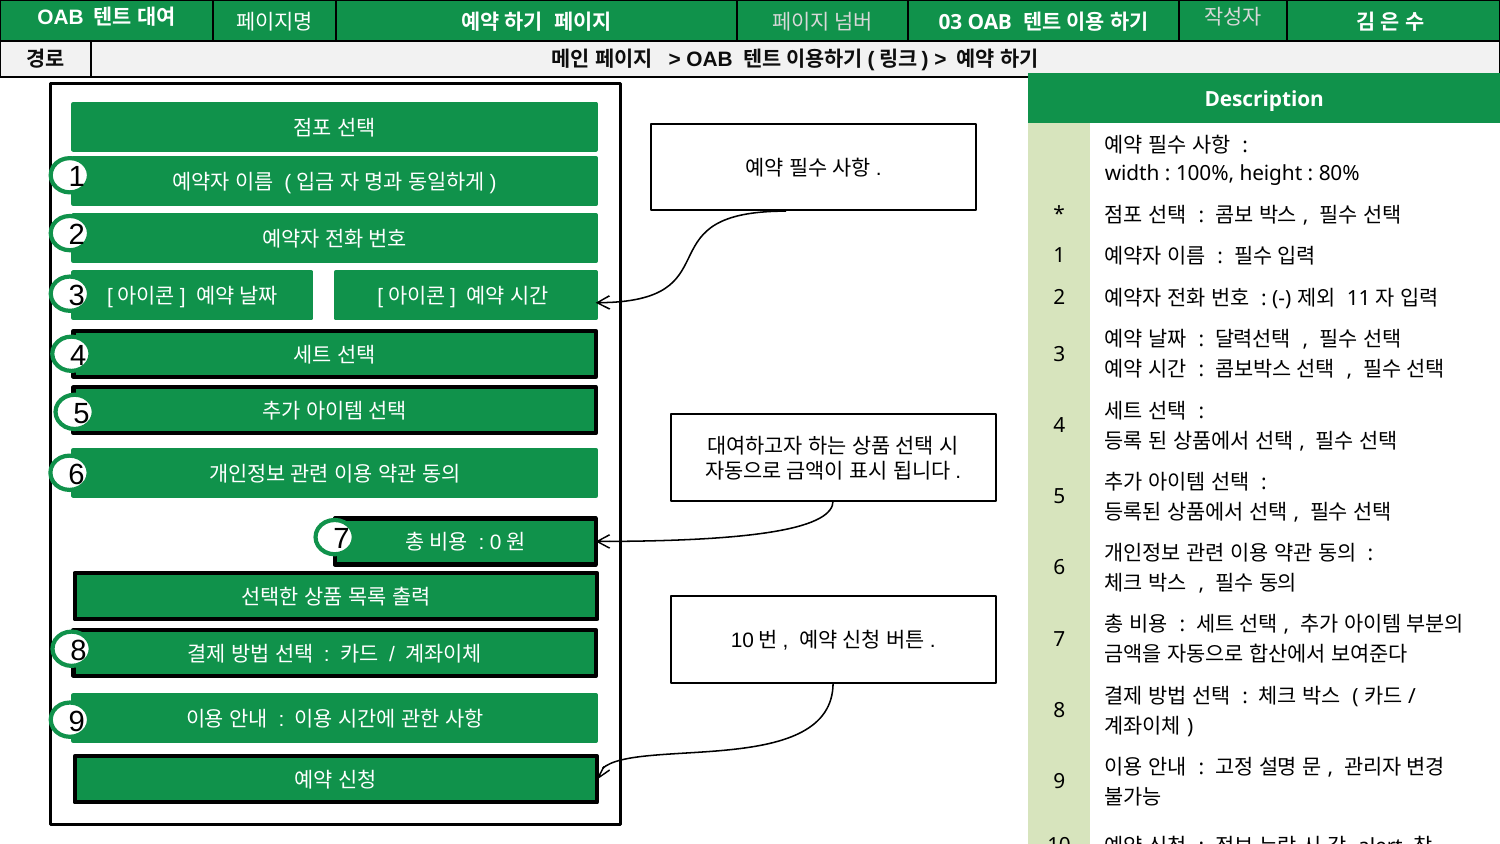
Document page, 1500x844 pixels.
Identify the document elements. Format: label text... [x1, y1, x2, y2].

table_cell 이용 안내 : 고정 설명 문, 관리자 변경 불가능 [1090, 745, 1500, 816]
table_header 예약 하기 페이지 [337, 1, 736, 40]
table_cell 점포 선택 : 콤보 박스, 필수 선택 [1090, 192, 1500, 234]
text_box 대여하고자 하는 상품 선택 시 자동으로 금액이 표시 됩니다. [740, 412, 998, 503]
table_cell 추가 아이템 선택 : 등록된 상품에서 선택, 필수 선택 [1090, 460, 1500, 531]
table_cell 결제 방법 선택 : 체크 박스 (카드/계좌이체) [1090, 674, 1500, 745]
table_cell [1028, 123, 1090, 192]
table_cell 9 [1028, 745, 1090, 816]
table_header 페이지 넘버 [738, 1, 907, 40]
table_cell 7 [1028, 602, 1090, 674]
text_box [693, 402, 735, 611]
table_cell 2 [1028, 275, 1090, 317]
table_cell 총 비용 : 세트 선택, 추가 아이템 부분의 금액을 자동으로 합산에서 보여준다 [1090, 602, 1500, 674]
table_cell 경로 [1, 42, 90, 76]
table_cell 6 [1028, 531, 1090, 602]
table_cell 예약 신청 : 정보 누락 시 각 alert 창 [1090, 816, 1500, 844]
table_cell 예약자 전화 번호 : (-)제외 11자 입력 [1090, 275, 1500, 317]
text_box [666, 612, 764, 844]
table_cell * [1028, 192, 1090, 234]
table_cell 예약자 이름 : 필수 입력 [1090, 234, 1500, 275]
table_header 페이지명 [214, 1, 335, 40]
table_cell 예약 필수 사항 : width : 100%, height : 80% [1090, 123, 1500, 192]
table_header 김 은 수 [1288, 1, 1499, 40]
table_cell 예약 날짜 : 달력선택 , 필수 선택 예약 시간 : 콤보박스 선택 , 필수 선택 [1090, 317, 1500, 388]
table_cell 세트 선택 : 등록 된 상품에서 선택, 필수 선택 [1090, 388, 1500, 460]
table_header OAB 텐트 대여 [1, 1, 212, 40]
table_cell 3 [1028, 317, 1090, 388]
text_box 예약 필수 사항. [649, 122, 978, 212]
table_cell 10 [1028, 816, 1090, 844]
text_box 대여하고자 하는 상품 선택 시 자동으로 금액이 표시 됩니다. [669, 412, 688, 503]
table_cell 4 [1028, 388, 1090, 460]
table_cell 8 [1028, 674, 1090, 745]
table_cell 개인정보 관련 이용 약관 동의 : 체크 박스 , 필수 동의 [1090, 531, 1500, 602]
table_cell 1 [1028, 234, 1090, 275]
text_box 10번, 예약 신청 버튼. [669, 594, 688, 611]
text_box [644, 161, 737, 353]
table_cell 메인 페이지 > OAB 텐트 이용하기(링크) > 예약 하기 [92, 42, 1499, 76]
table_header Description [1028, 73, 1500, 123]
table_header 03 OAB 텐트 이용 하기 [909, 1, 1178, 40]
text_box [50, 82, 621, 826]
table_cell 5 [1028, 460, 1090, 531]
text_box 10번, 예약 신청 버튼. [740, 594, 998, 685]
table_header 작성자 [1180, 1, 1286, 40]
